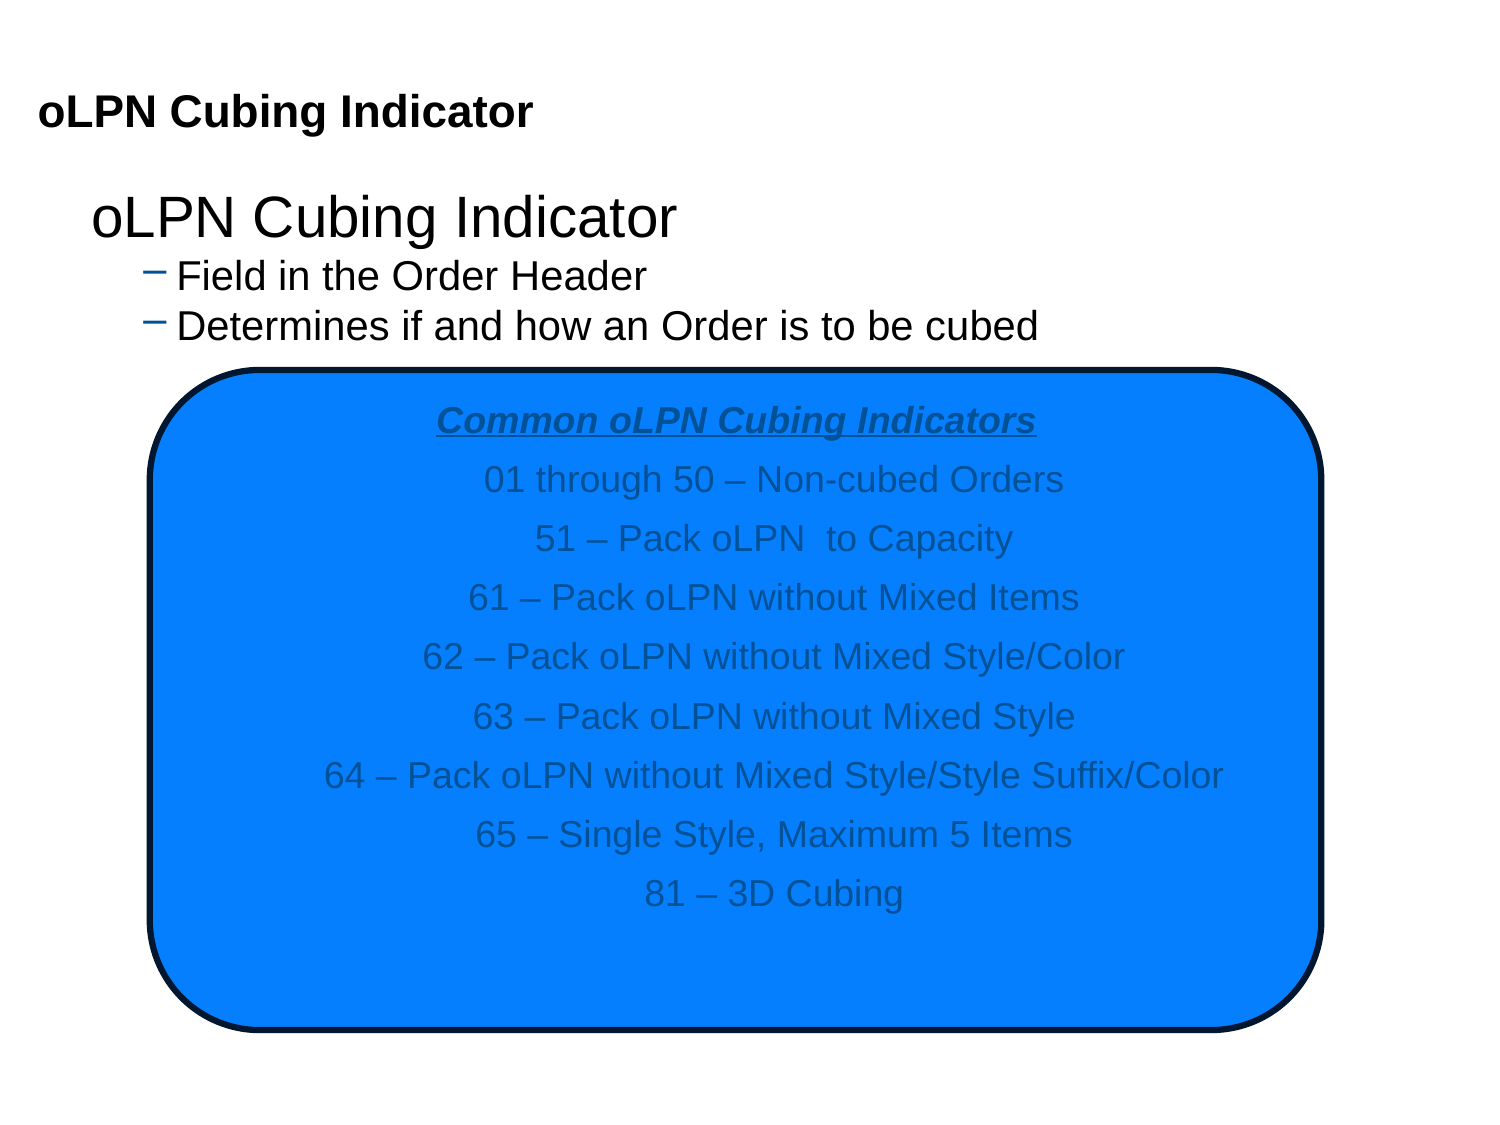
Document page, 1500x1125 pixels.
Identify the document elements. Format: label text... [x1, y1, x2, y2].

list oLPN Cubing Indicator Field in the Order Header Determines if and how an Order is to be cubed [75, 171, 1409, 412]
title oLPN Cubing Indicator [22, 74, 1421, 124]
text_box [149, 369, 1322, 1043]
